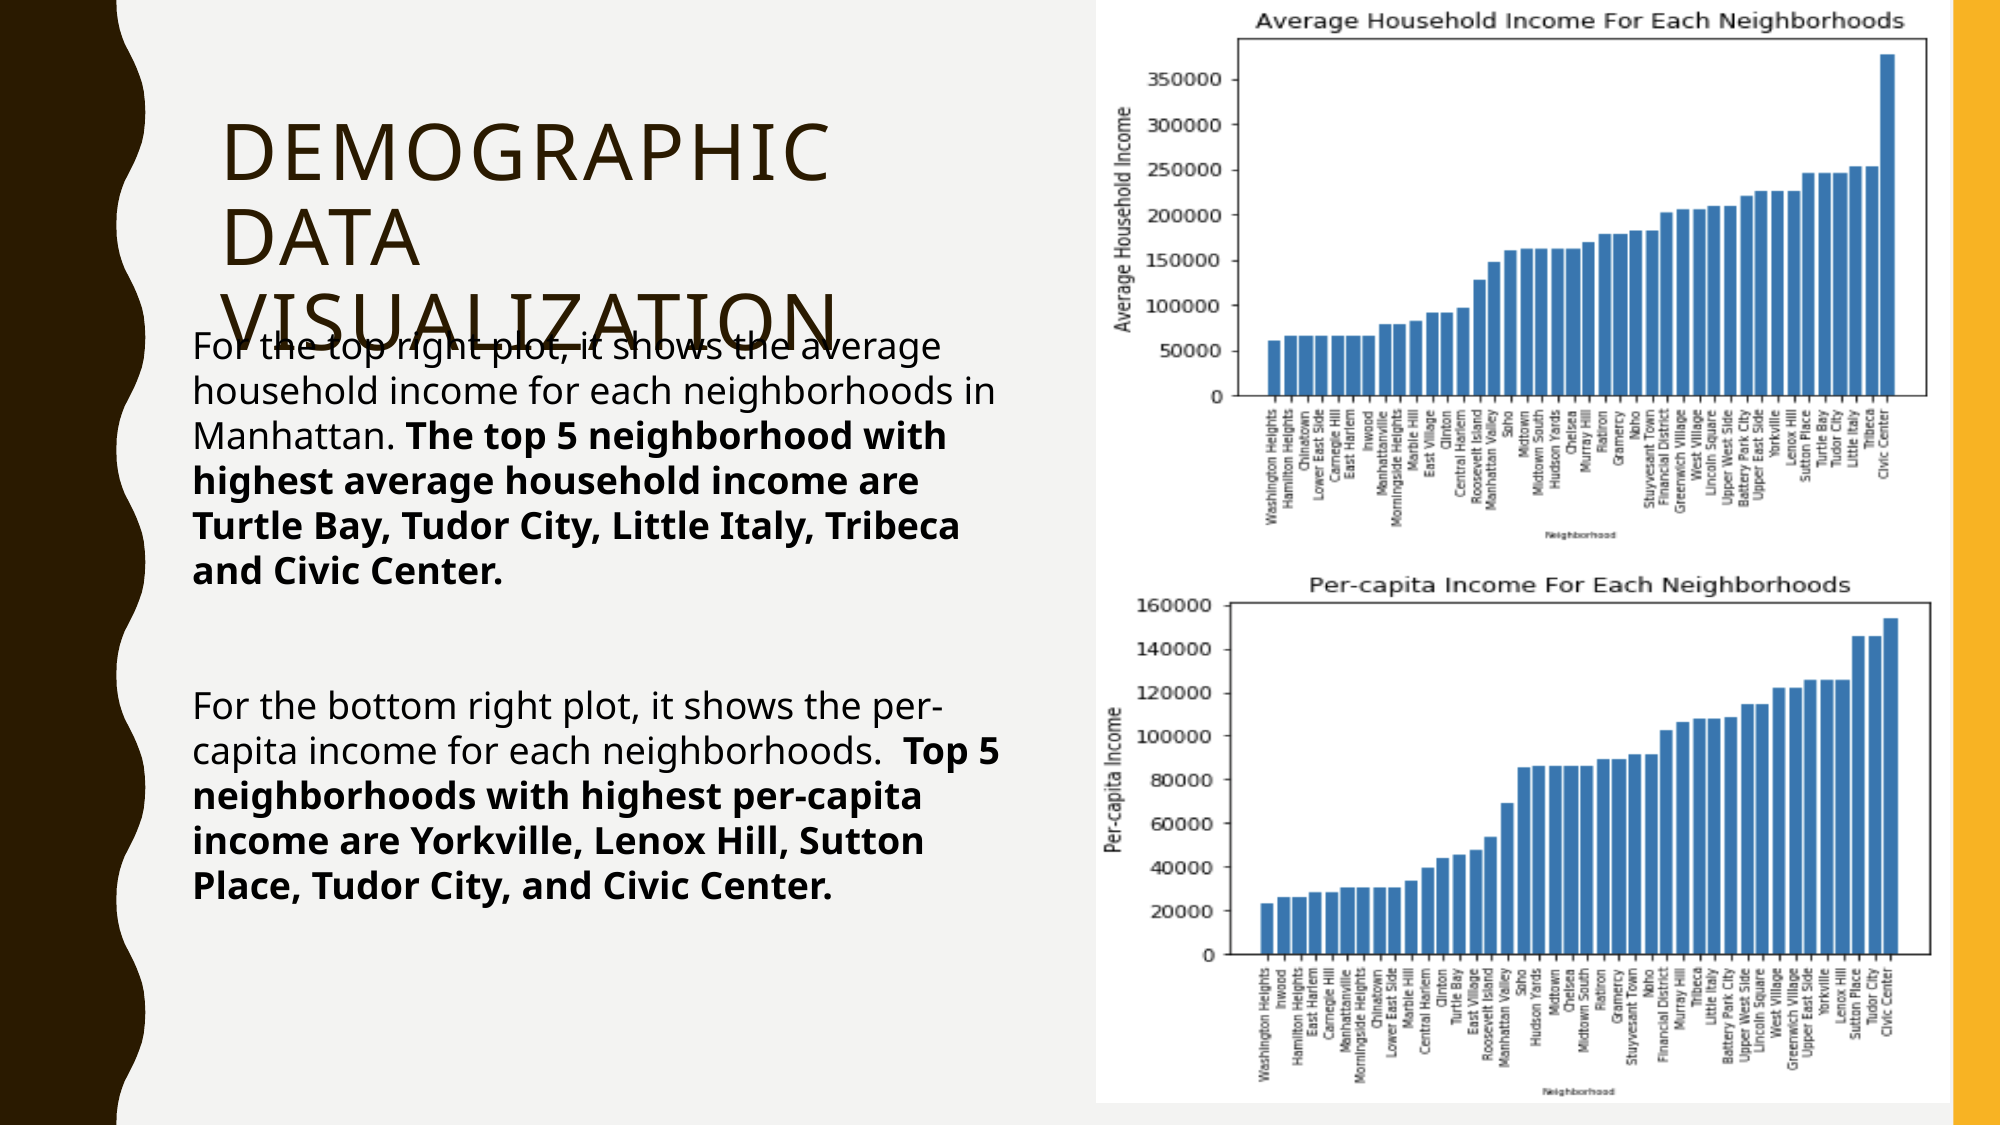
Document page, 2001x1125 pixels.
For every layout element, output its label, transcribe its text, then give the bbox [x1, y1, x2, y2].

text_box For the top right plot, it shows the average household income for each neighborhoods in Manhattan. The top 5 neighborhood with highest average household income are Turtle Bay, Tudor City, Little Italy, Tribeca and Civic Center. For the bottom right plot, it shows the per-capita income for each neighborhoods. Top 5 neighborhoods with highest per-capita income are Yorkville, Lenox Hill, Sutton Place, Tudor City, and Civic Center. [177, 314, 1053, 915]
title Demographic data visualization [205, 105, 950, 314]
picture [1096, 0, 1950, 563]
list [1096, 563, 1950, 1104]
